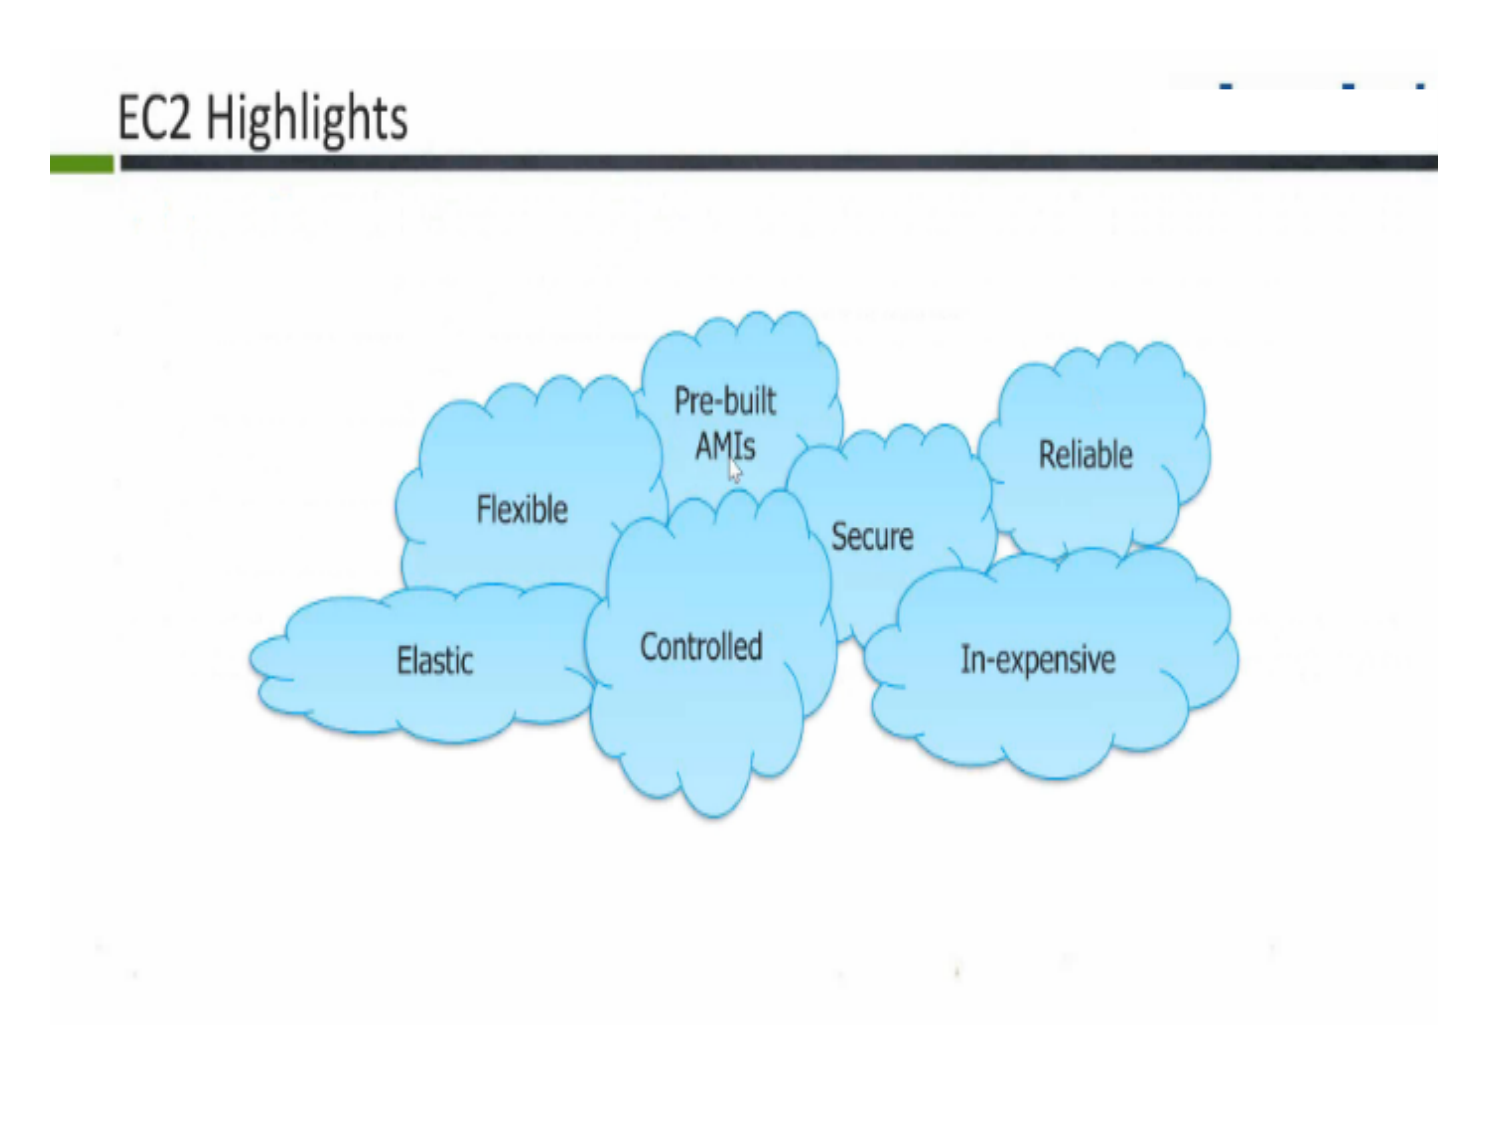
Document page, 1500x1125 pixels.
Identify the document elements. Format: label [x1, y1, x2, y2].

picture [49, 49, 1438, 1026]
